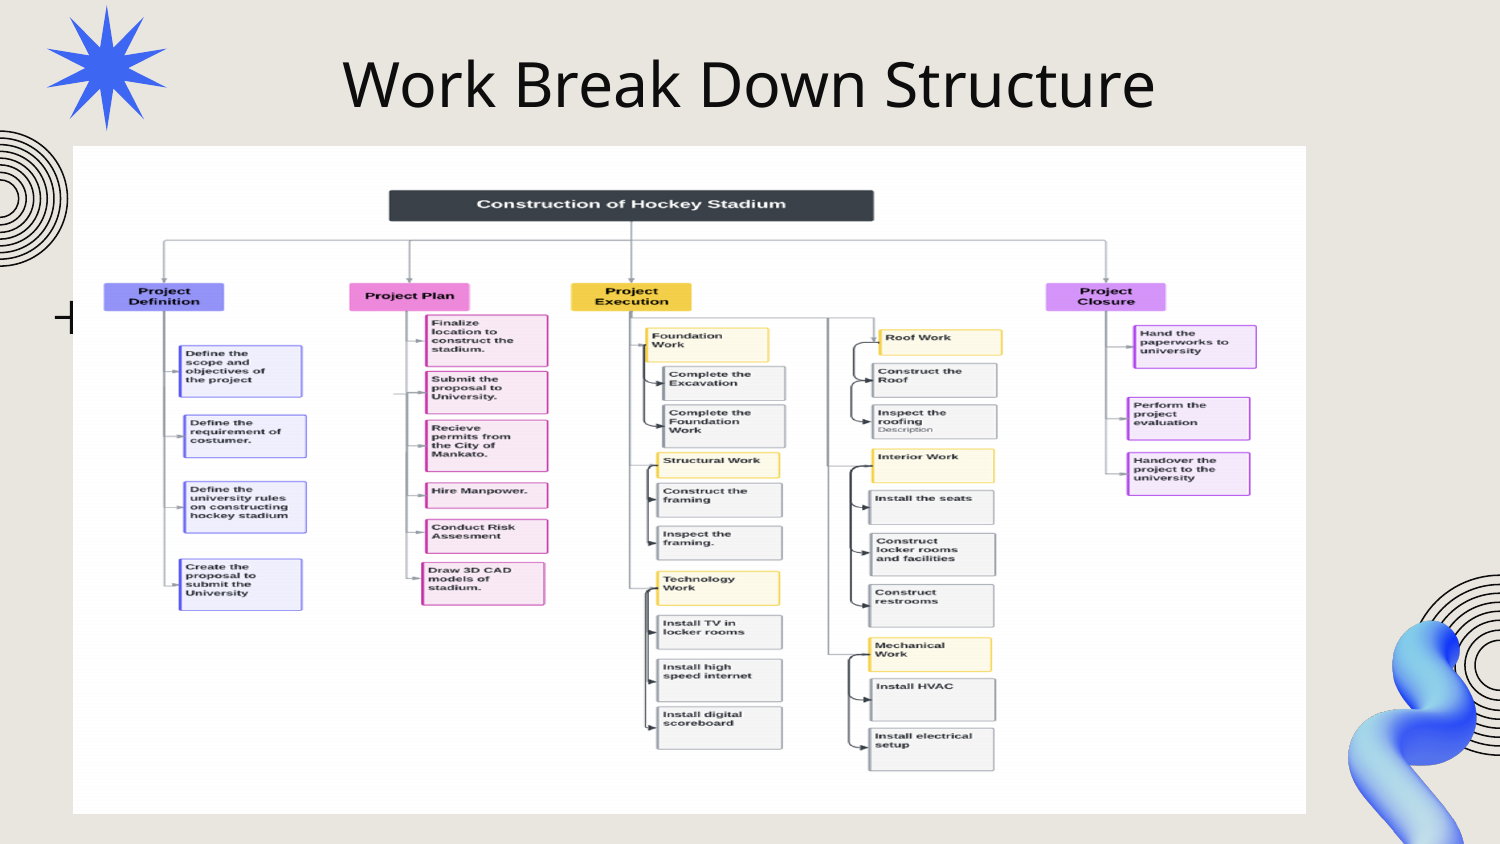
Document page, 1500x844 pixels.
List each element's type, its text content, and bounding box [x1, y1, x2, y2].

title Work Break Down Structure [116, 30, 1383, 125]
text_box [1151, 574, 1500, 844]
picture [72, 146, 1309, 814]
